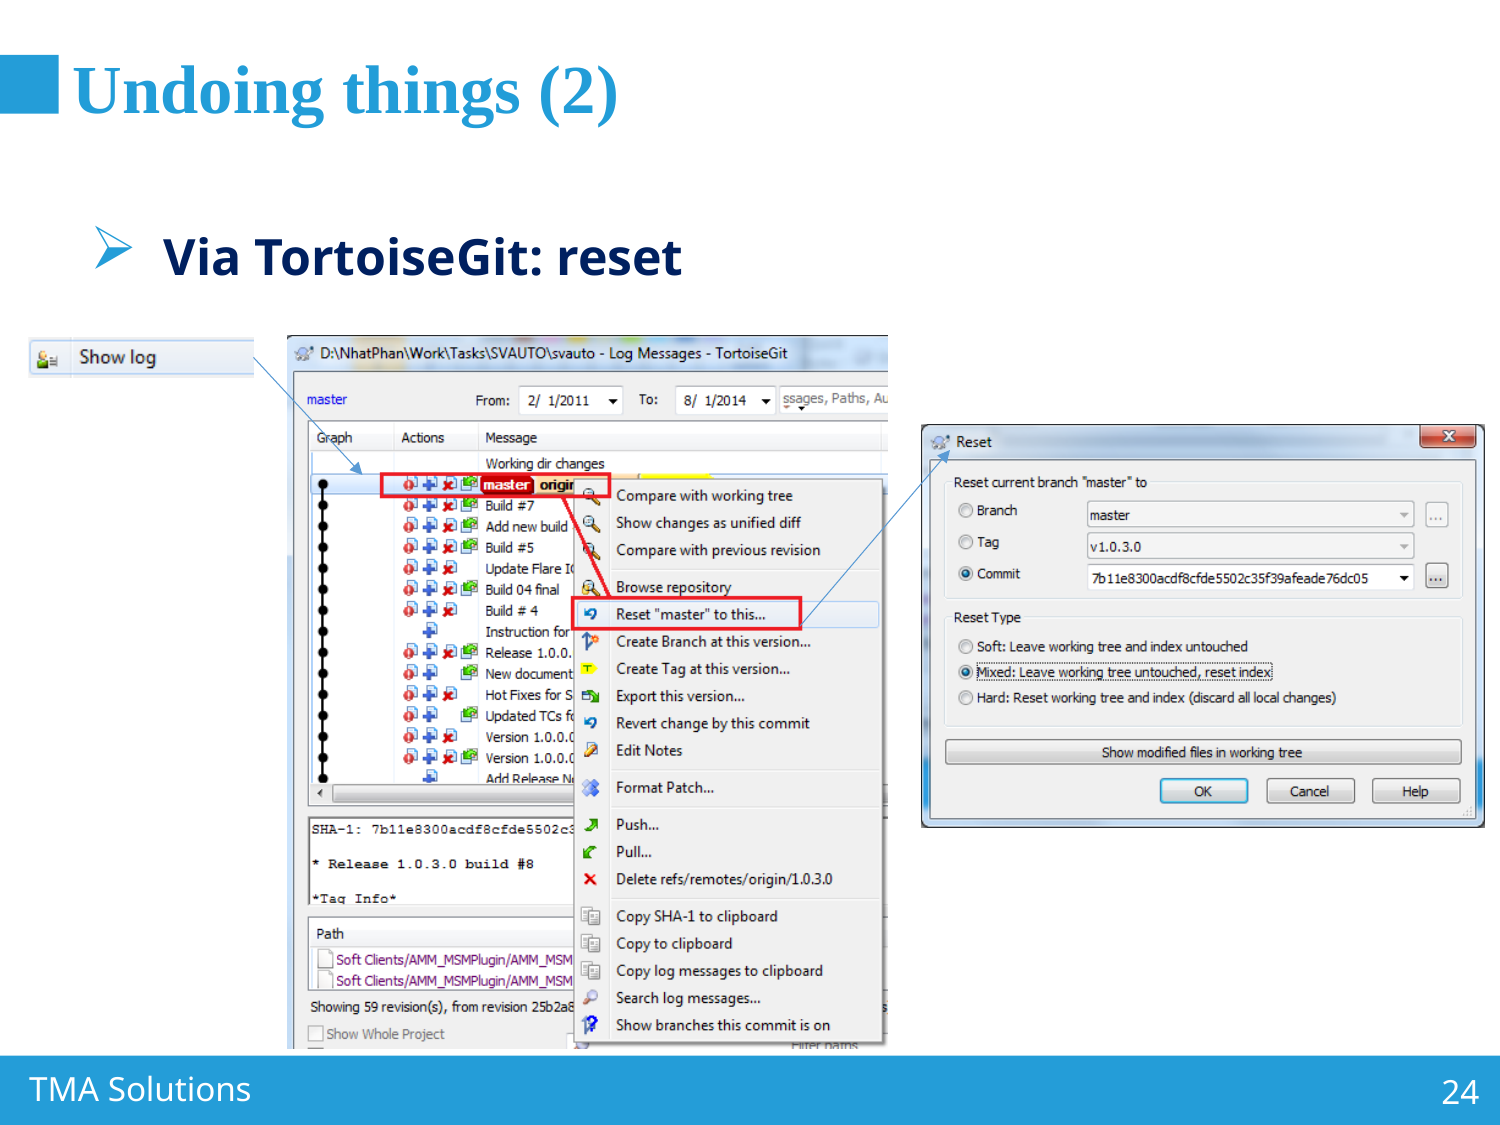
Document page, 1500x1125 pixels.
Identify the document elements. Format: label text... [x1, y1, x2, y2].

picture [287, 335, 888, 1049]
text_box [799, 449, 950, 627]
list Via TortoiseGit: reset [75, 187, 1463, 300]
title Undoing things (2) [57, 46, 1499, 119]
picture [921, 424, 1485, 828]
picture [28, 337, 254, 378]
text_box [253, 357, 363, 475]
